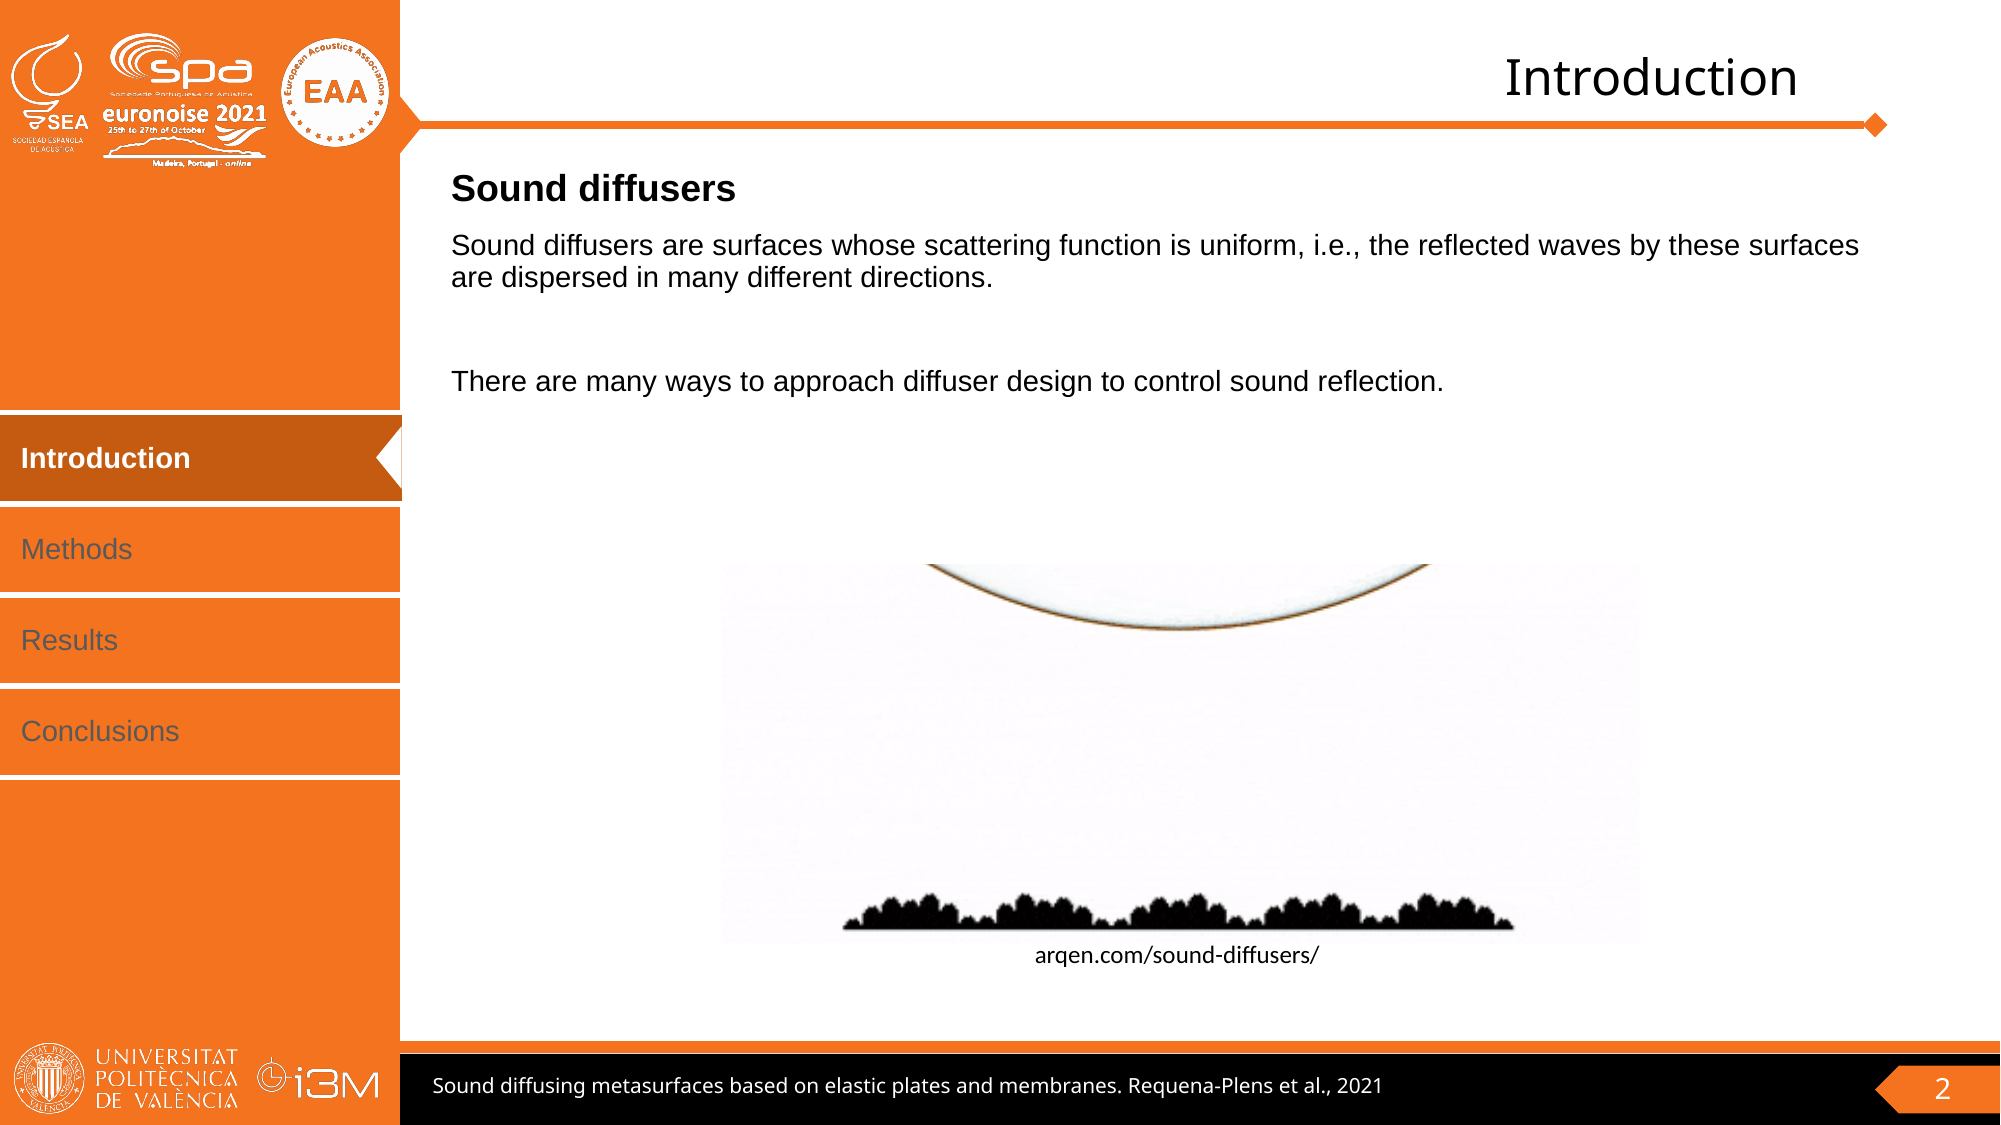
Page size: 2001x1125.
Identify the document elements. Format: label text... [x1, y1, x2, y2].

footer Sound diffusing metasurfaces based on elastic plates and membranes. Requena-Plens et al., 2021 [417, 1065, 1861, 1107]
picture [103, 104, 267, 168]
picture [11, 34, 89, 152]
title Introduction [436, 41, 1815, 118]
picture [110, 33, 252, 97]
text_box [721, 564, 1640, 1019]
list Sound diffusers Sound diffusers are surfaces whose scattering function is uniform, i.e., the reflected waves by these surfaces are dispersed in many different directions. There are many ways to approach diffuser design to control sound reflection. [436, 161, 1925, 1019]
picture [0, 1031, 380, 1125]
picture [281, 38, 389, 147]
